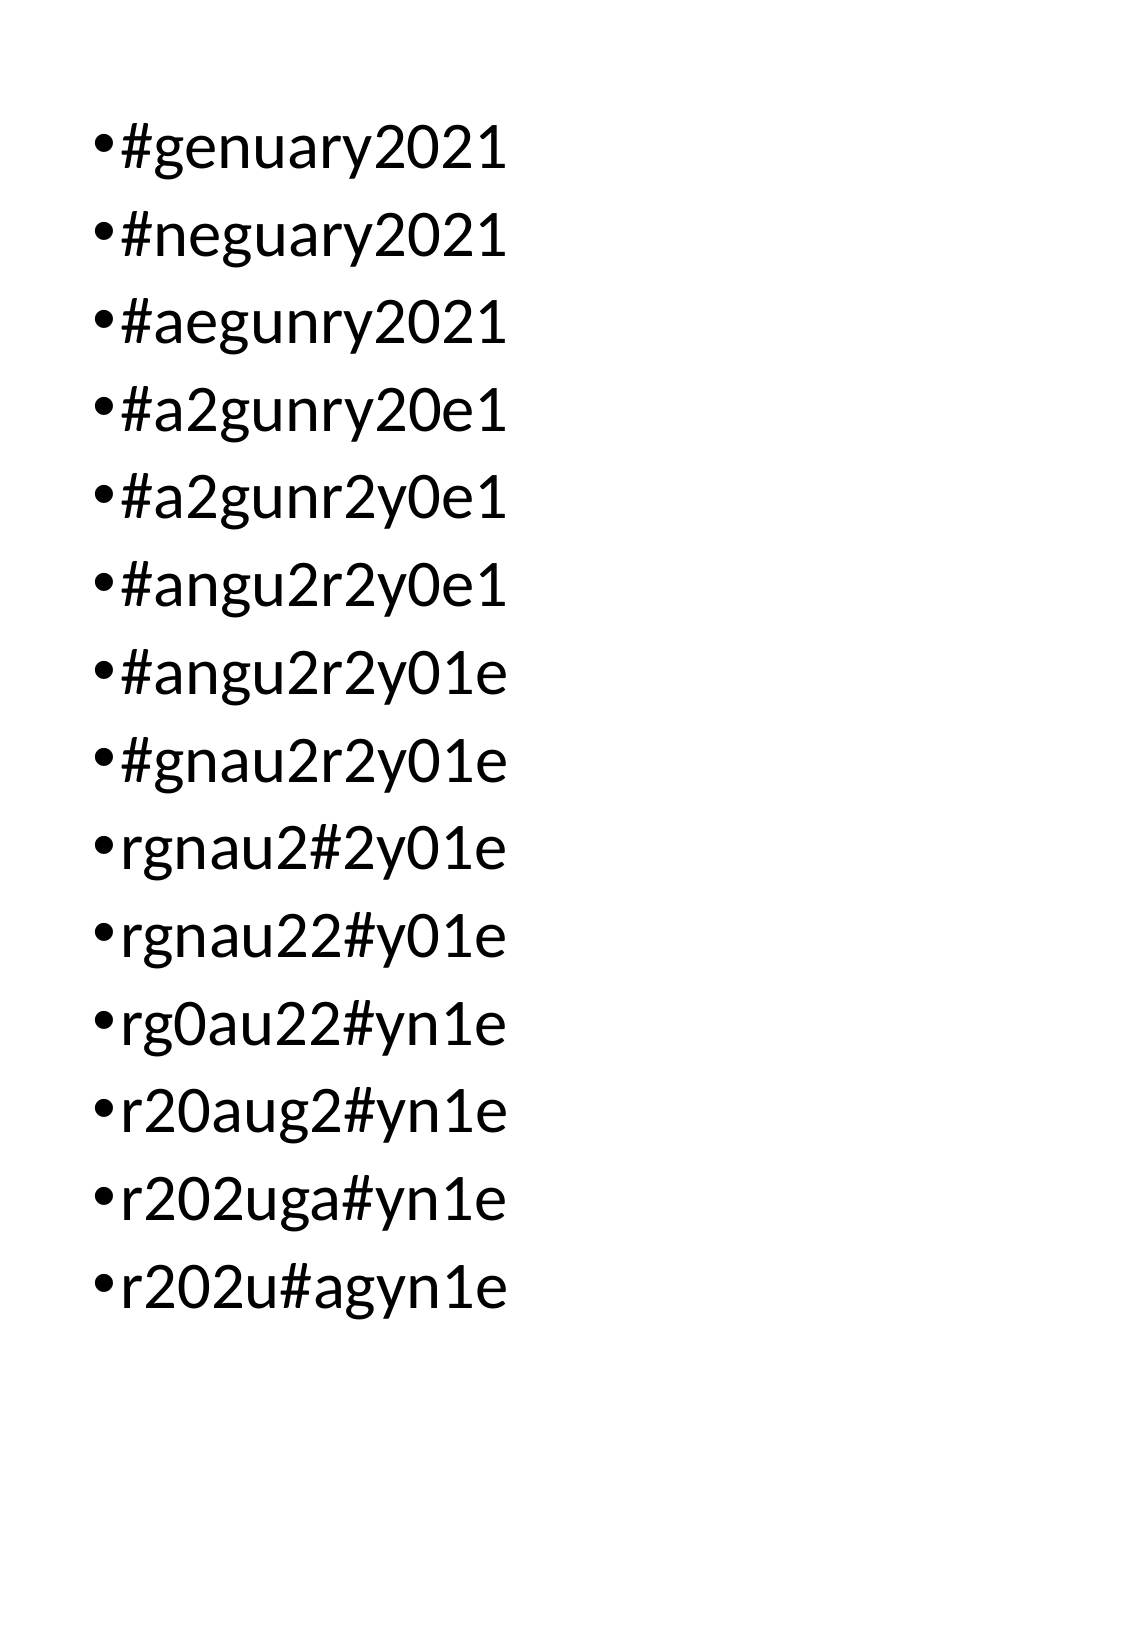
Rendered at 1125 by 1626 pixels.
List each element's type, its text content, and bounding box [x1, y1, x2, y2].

list #genuary2021 #neguary2021 #aegunry2021 #a2gunry20e1 #a2gunr2y0e1 #angu2r2y0e1 #angu2r2y01e #gnau2r2y01e rgnau2#2y01e rgnau22#y01e rg0au22#yn1e r20aug2#yn1e r202uga#yn1e r202u#agyn1e [77, 103, 1048, 1464]
